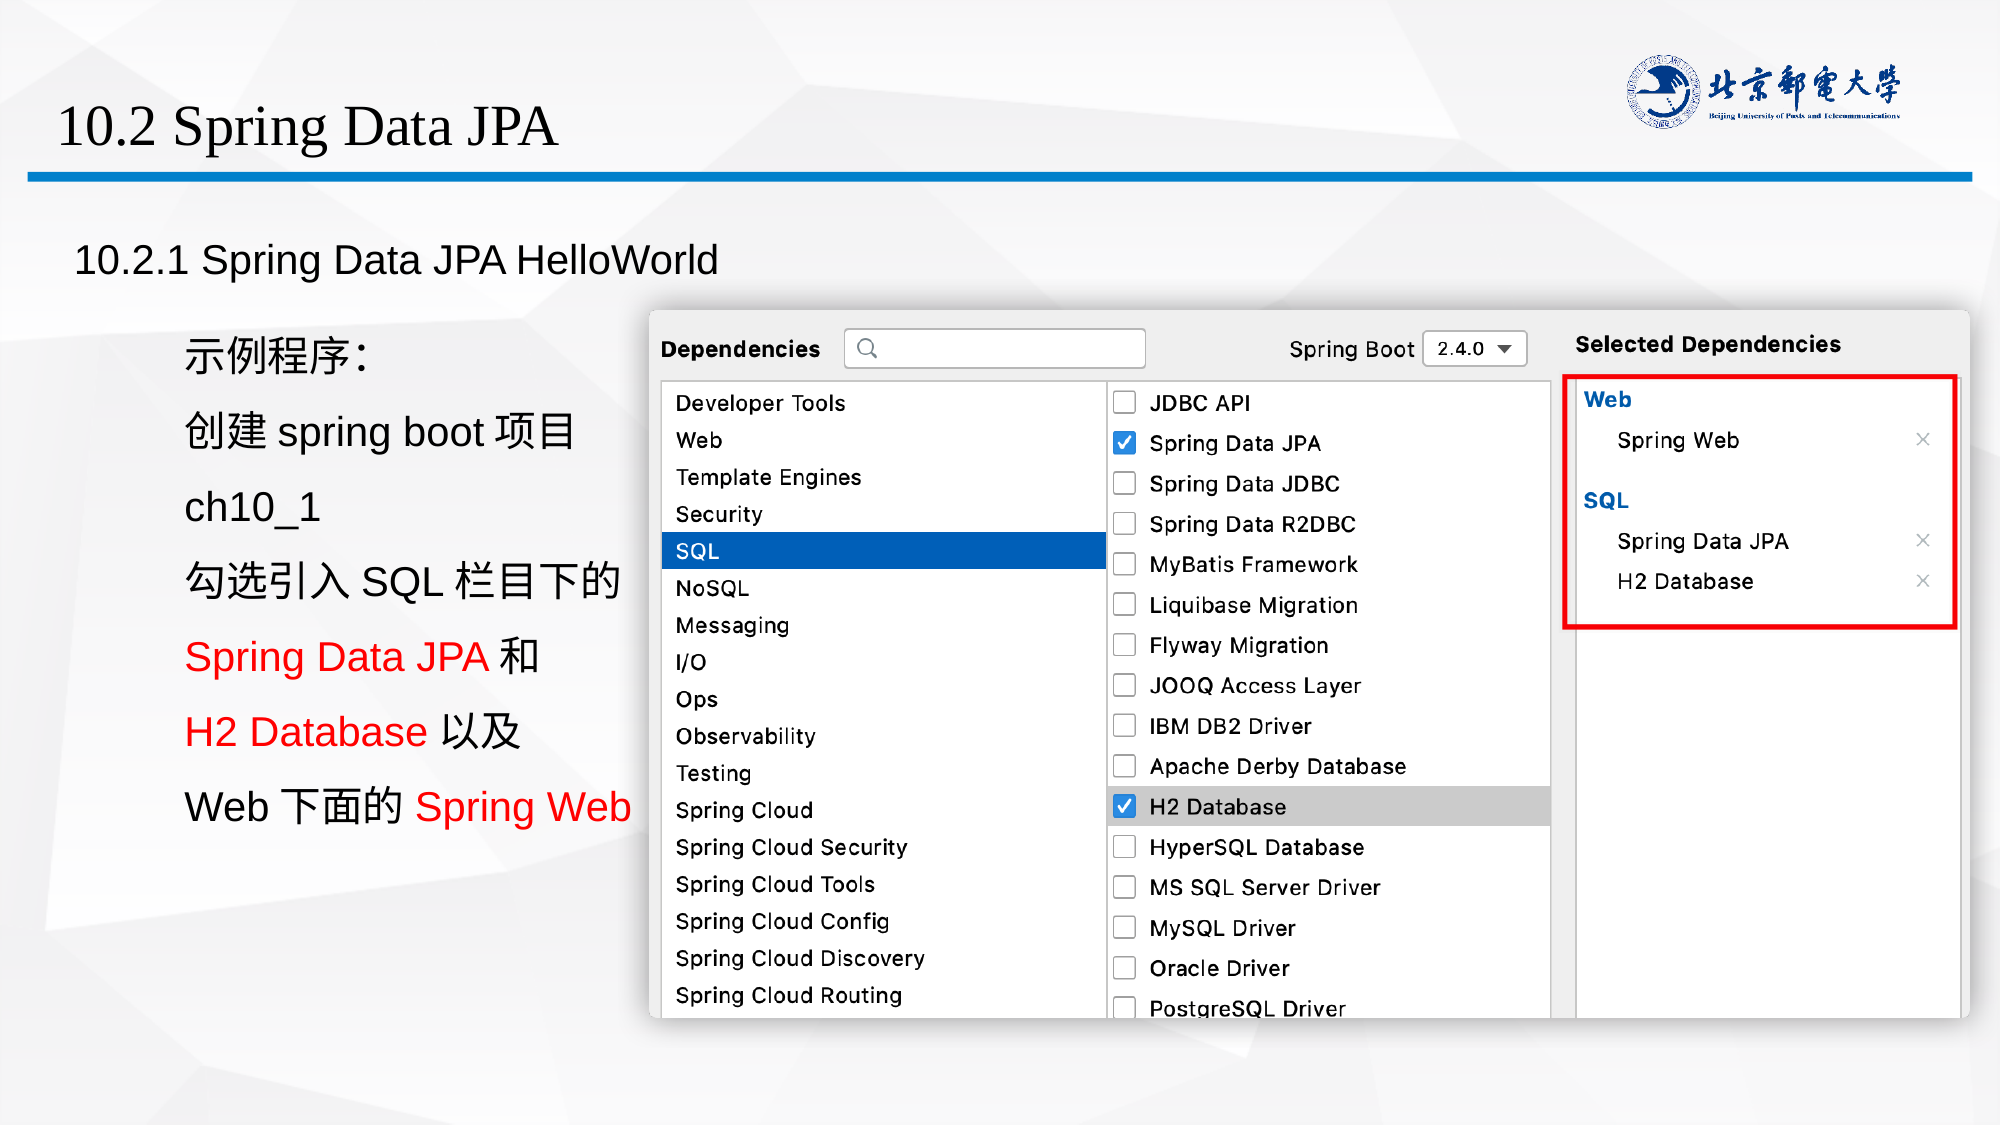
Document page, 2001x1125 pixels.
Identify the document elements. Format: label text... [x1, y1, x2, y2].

picture [0, 0, 2000, 1125]
title 10.2 Spring Data JPA [41, 52, 1188, 200]
text_box 示例程序： 创建spring boot项目ch10_1 勾选引入SQL栏目下的 Spring Data JPA和 H2 Database以及 Web下面的Spring Web [94, 297, 618, 938]
text_box 10.2.1 Spring Data JPA HelloWorld [40, 200, 1936, 541]
